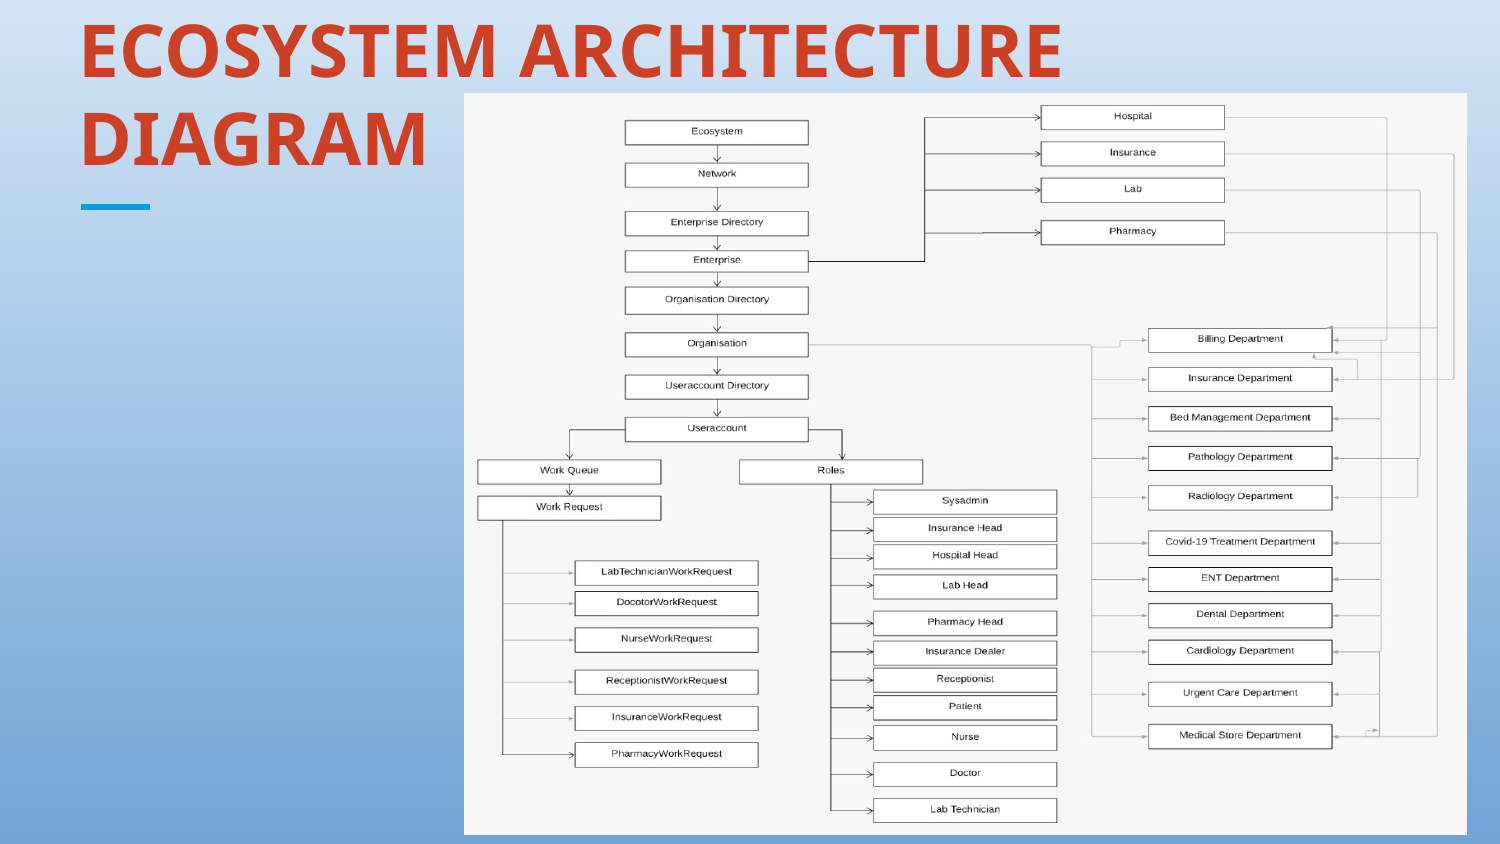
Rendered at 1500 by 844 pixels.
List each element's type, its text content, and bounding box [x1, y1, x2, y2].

title ECOSYSTEM ARCHITECTURE DIAGRAM [63, 12, 1437, 195]
picture [464, 93, 1468, 835]
